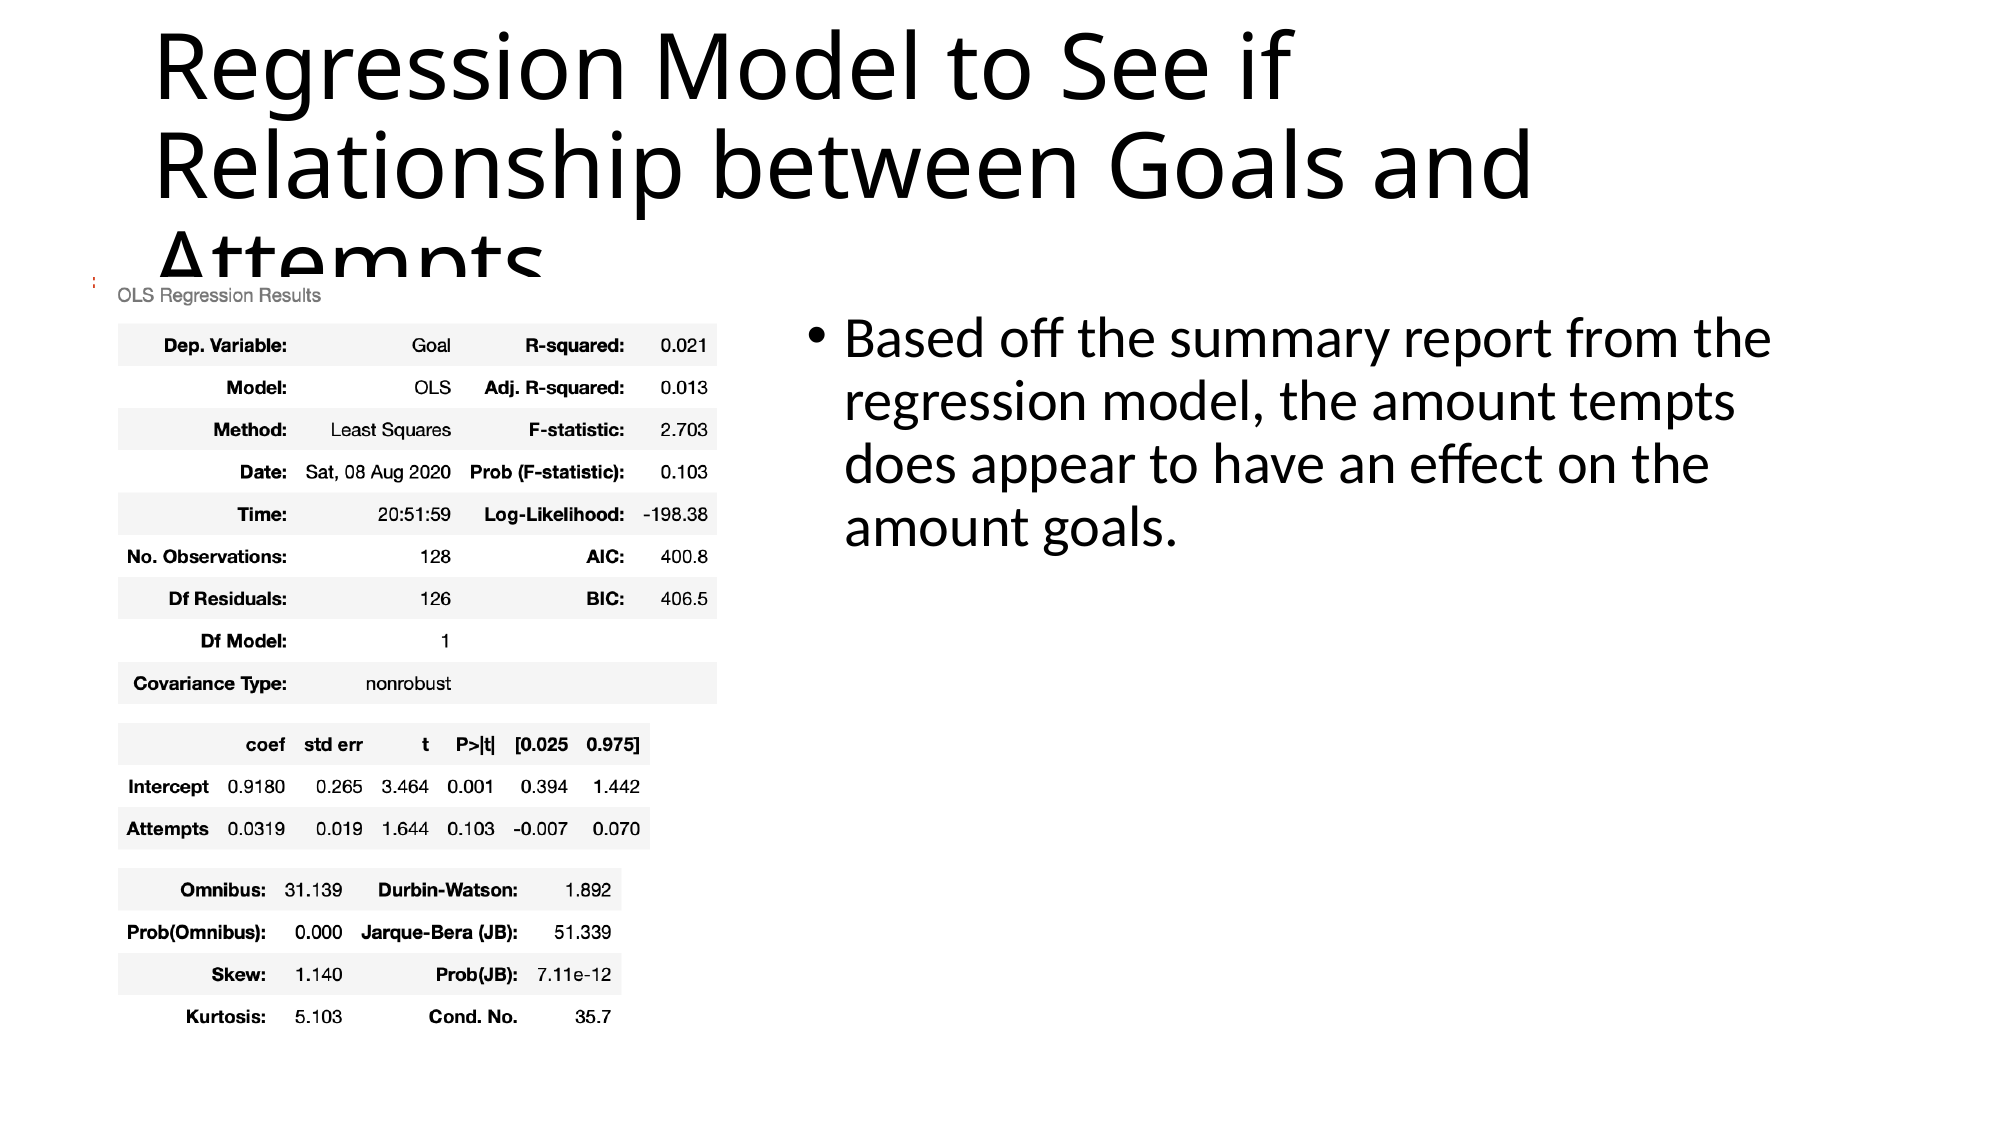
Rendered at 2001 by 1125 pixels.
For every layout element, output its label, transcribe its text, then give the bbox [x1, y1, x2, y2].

title Regression Model to See if Relationship between Goals and Attempts [137, 59, 1863, 278]
list Based off the summary report from the regression model, the amount tempts does appear to have an effect on the amount goals. [791, 299, 1863, 1014]
picture [93, 277, 745, 1069]
